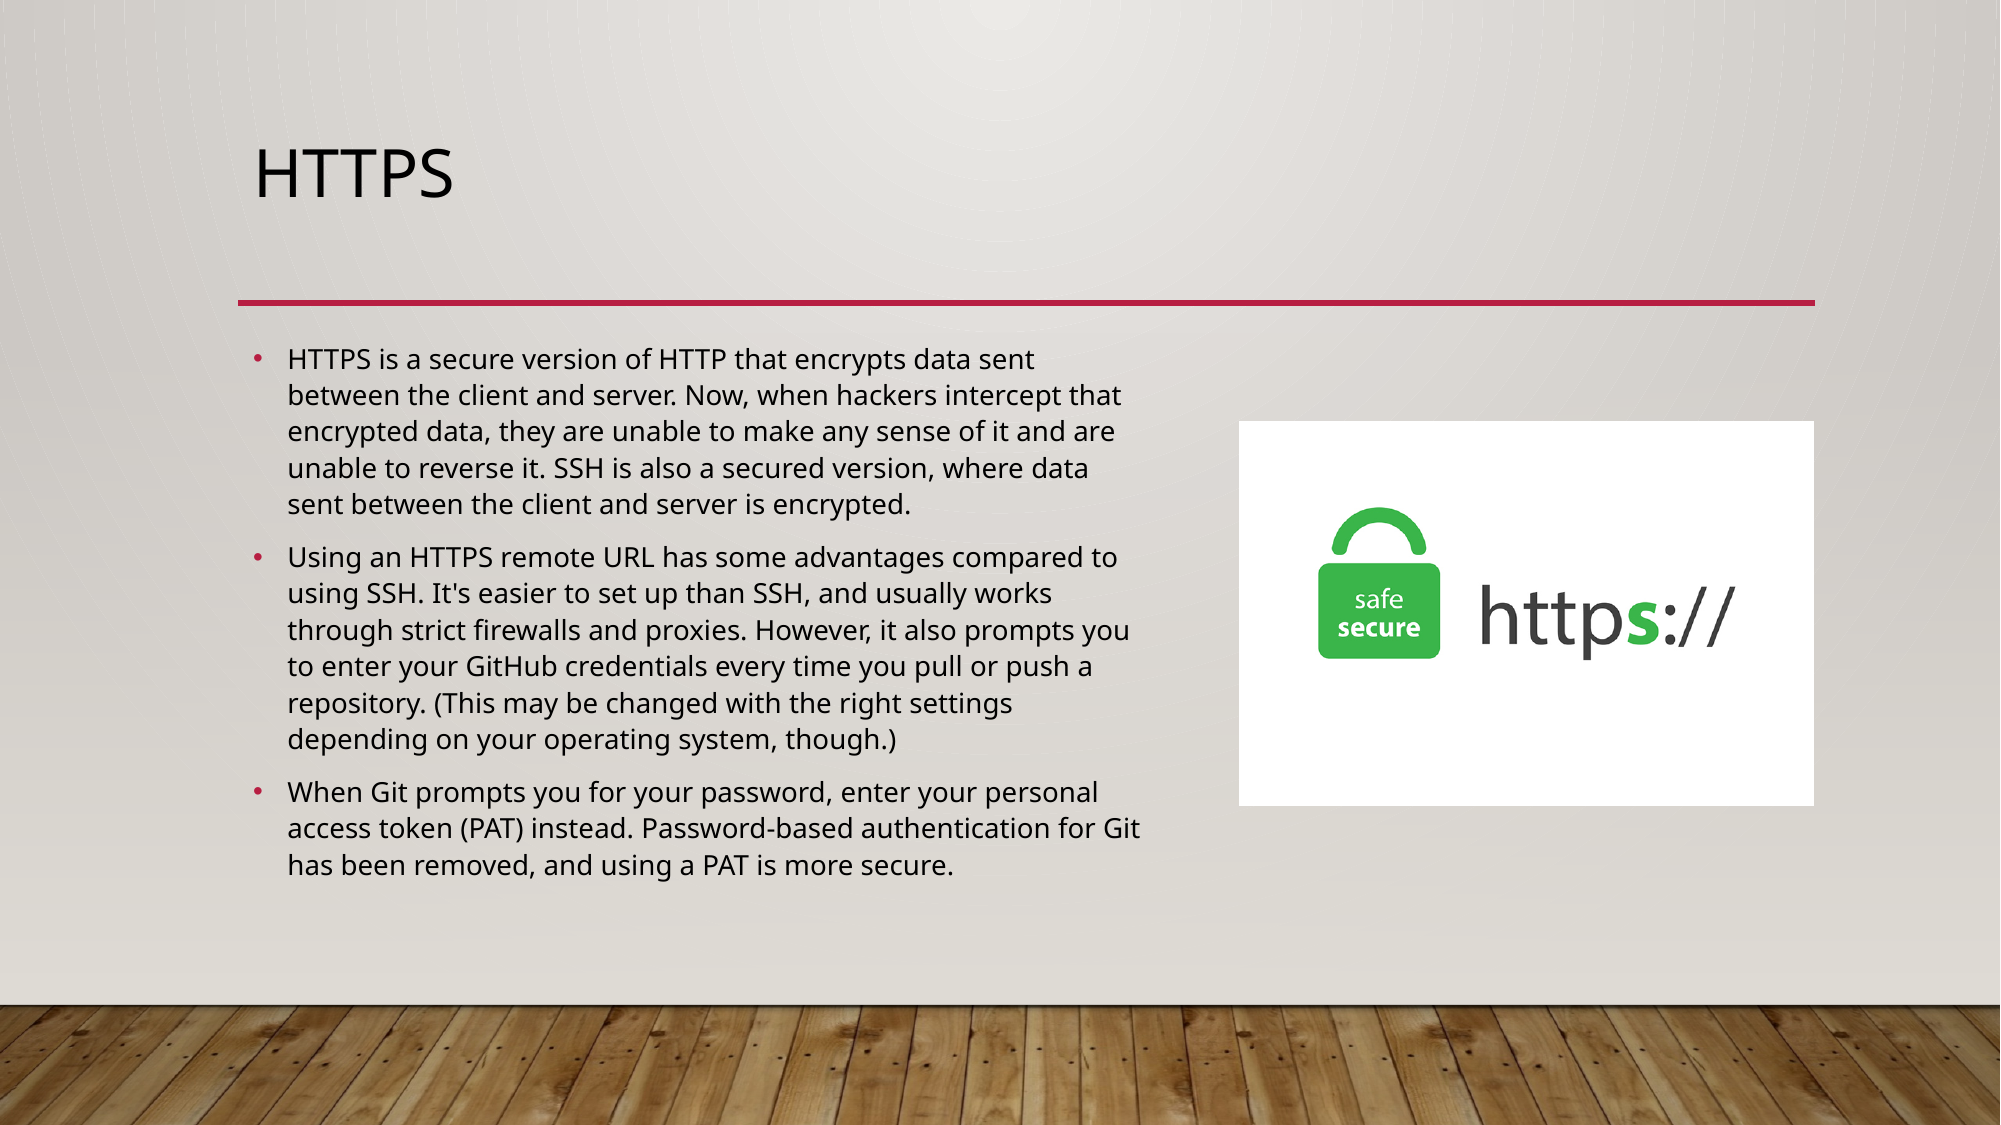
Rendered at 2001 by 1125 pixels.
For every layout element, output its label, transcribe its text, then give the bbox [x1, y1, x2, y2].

title HTTPS [238, 131, 1814, 305]
list HTTPS is a secure version of HTTP that encrypts data sent between the client and server. Now, when hackers intercept that encrypted data, they are unable to make any sense of it and are unable to reverse it. SSH is also a secured version, where data sent between the client and server is encrypted. Using an HTTPS remote URL has some advantages compared to using SSH. It's easier to set up than SSH, and usually works through strict firewalls and proxies. However, it also prompts you to enter your GitHub credentials every time you pull or push a repository. (This may be changed with the right settings depending on your operating system, though.) When Git prompts you for your password, enter your personal access token (PAT) instead. Password-based authentication for Git has been removed, and using a PAT is more secure. [238, 330, 1161, 897]
picture [0, 1005, 2000, 1125]
picture [1238, 421, 1814, 807]
